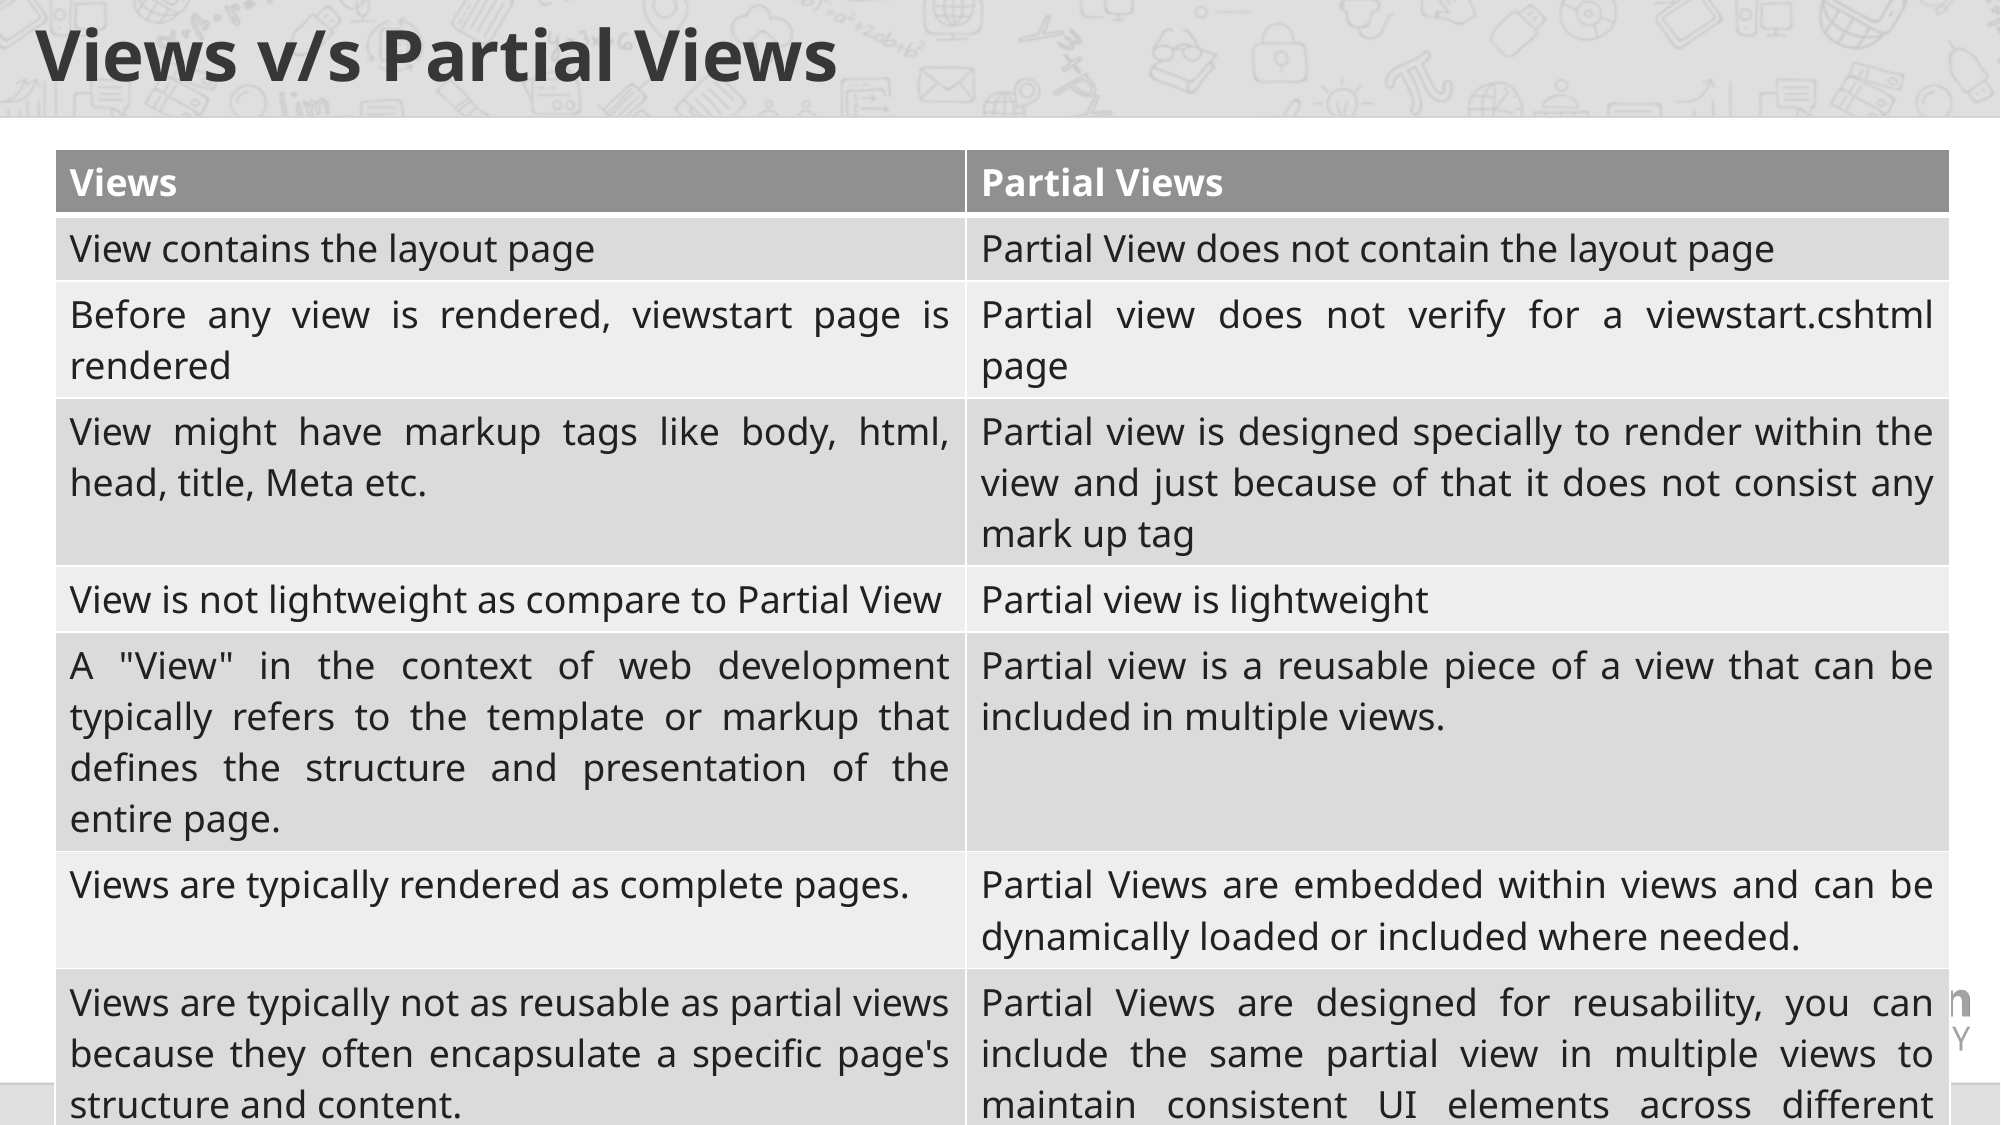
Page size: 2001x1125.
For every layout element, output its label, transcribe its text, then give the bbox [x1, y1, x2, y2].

title Views v/s Partial Views [0, 0, 2000, 117]
table_cell View contains the layout page [56, 218, 965, 280]
table_cell Views are typically rendered as complete pages. [56, 852, 965, 968]
table_cell Partial view is lightweight [967, 567, 1949, 631]
table_cell Partial view is a reusable piece of a view that can be included in multiple views. [967, 633, 1949, 851]
table_cell View might have markup tags like body, html, head, title, Meta etc. [56, 399, 965, 565]
table_cell Partial View does not contain the layout page [967, 218, 1949, 280]
table_cell Partial view is designed specially to render within the view and just because of that it does not consist any mark up tag [967, 399, 1949, 565]
table_cell Views are typically not as reusable as partial views because they often encapsulate a specific page's structure and content. [56, 969, 965, 1125]
table_cell View is not lightweight as compare to Partial View [56, 567, 965, 631]
table_cell Partial Views are designed for reusability, you can include the same partial view in multiple views to maintain consistent UI elements across different parts of your application. [967, 969, 1949, 1125]
table_header Views [56, 150, 965, 212]
table_cell Partial Views are embedded within views and can be dynamically loaded or included where needed. [967, 852, 1949, 968]
table_header Partial Views [967, 150, 1949, 212]
table_cell Partial view does not verify for a viewstart.cshtml page [967, 282, 1949, 397]
table_cell A "View" in the context of web development typically refers to the template or markup that defines the structure and presentation of the entire page. [56, 633, 965, 851]
table_cell Before any view is rendered, viewstart page is rendered [56, 282, 965, 397]
list [21, 141, 1979, 1071]
